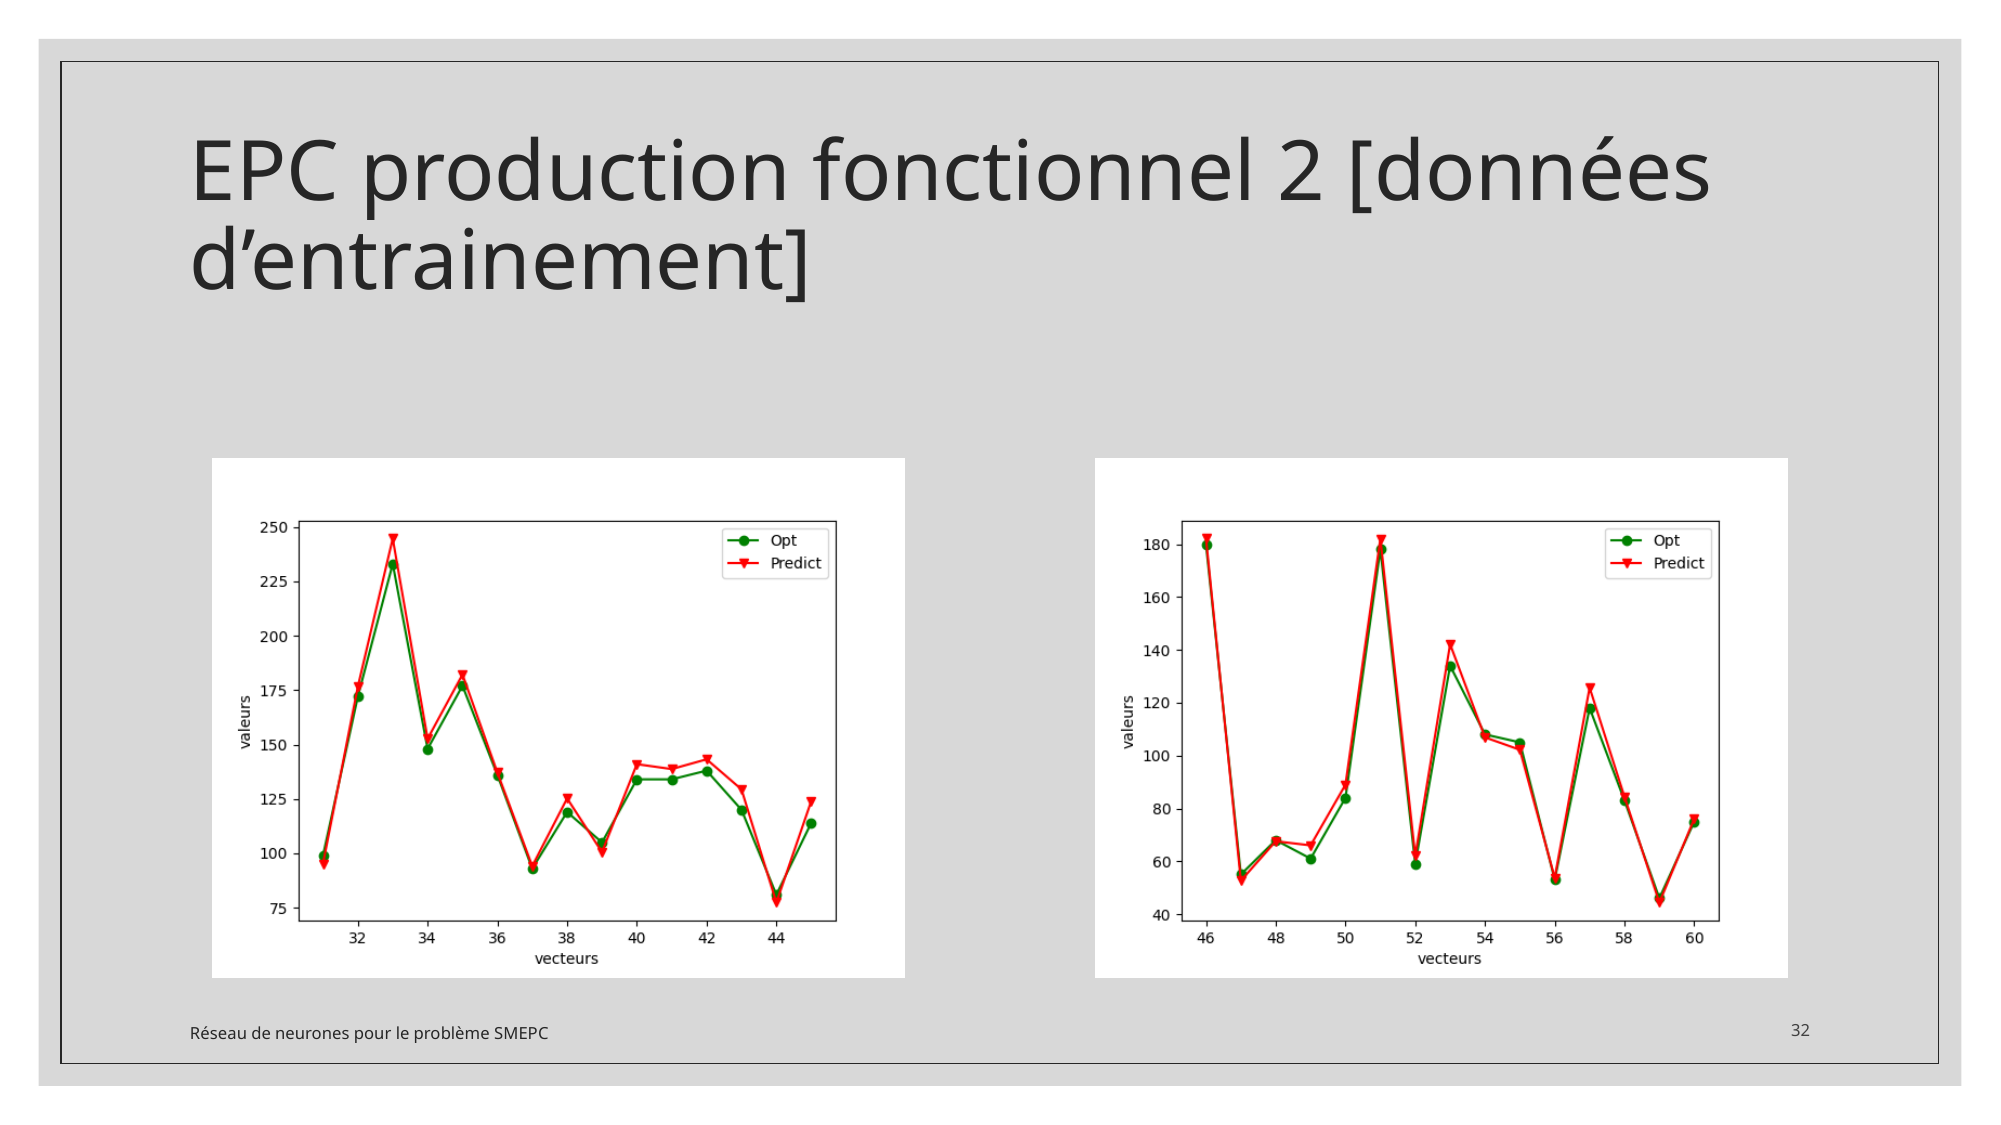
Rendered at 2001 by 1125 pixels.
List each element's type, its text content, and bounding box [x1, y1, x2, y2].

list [1095, 458, 1788, 978]
title EPC production fonctionnel 2 [données d’entrainement] [174, 105, 1825, 331]
slide_number 32 [1687, 990, 1825, 1050]
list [211, 458, 904, 978]
footer Réseau de neurones pour le problème SMEPC [174, 990, 1130, 1050]
